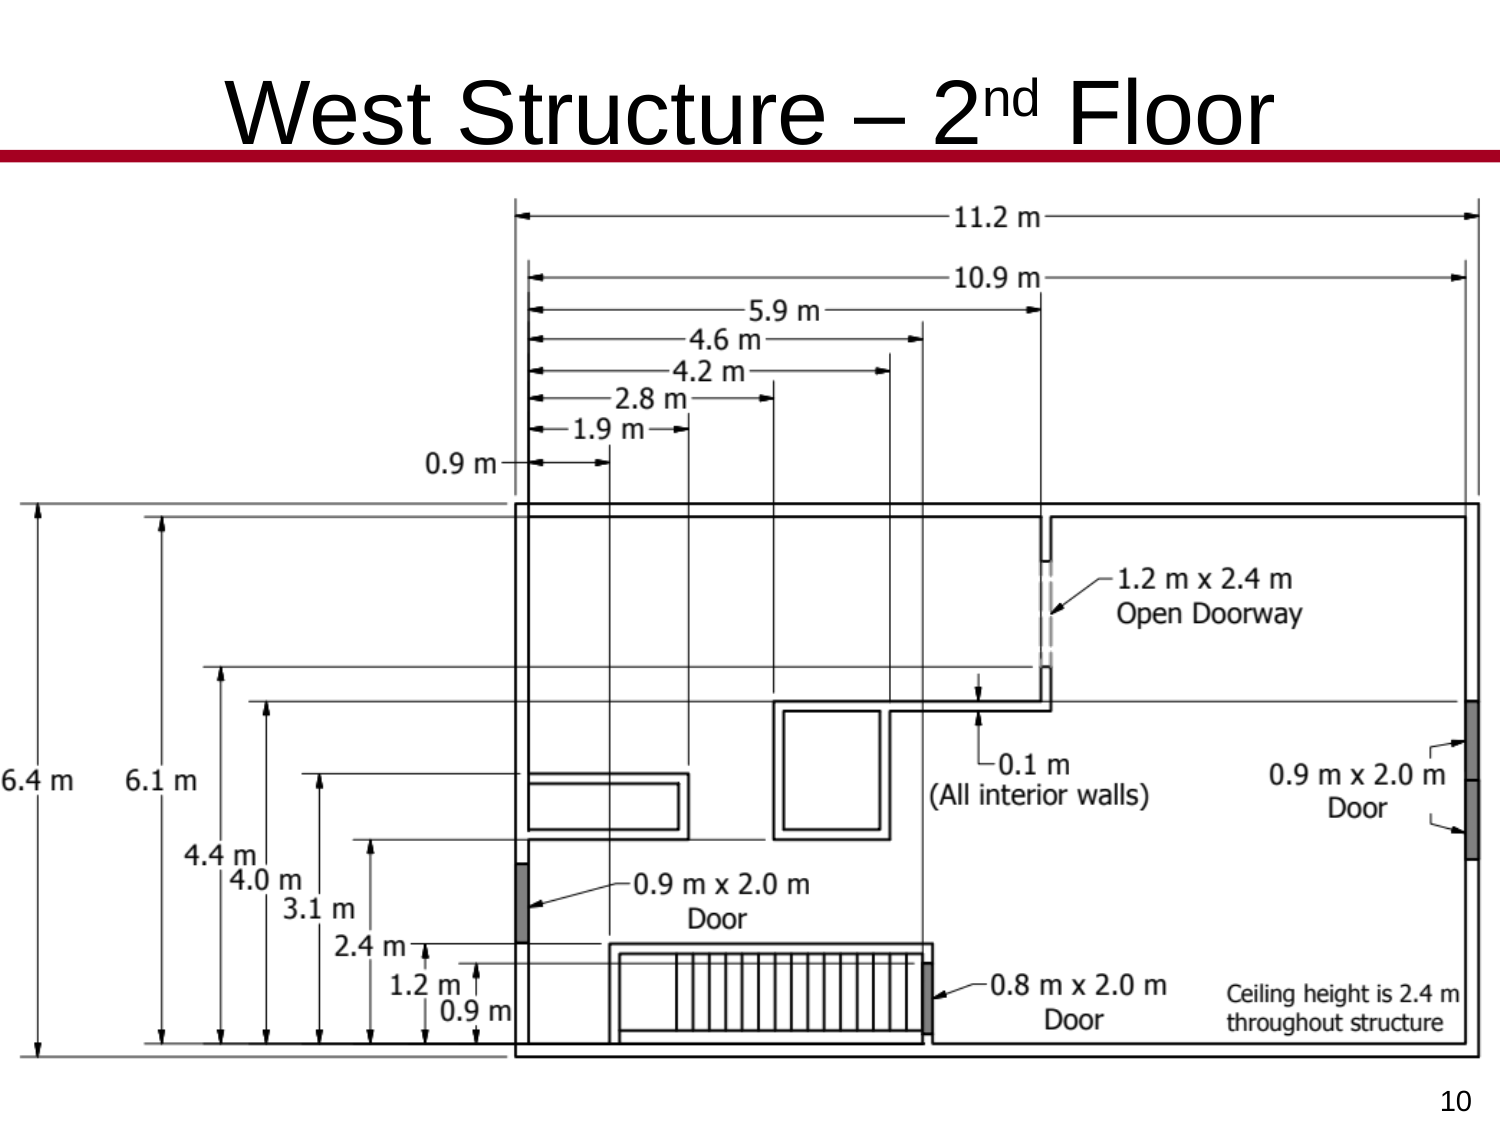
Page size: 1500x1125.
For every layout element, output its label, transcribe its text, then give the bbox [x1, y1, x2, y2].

picture [0, 187, 1500, 1067]
title West Structure – 2nd Floor [75, 45, 1425, 185]
